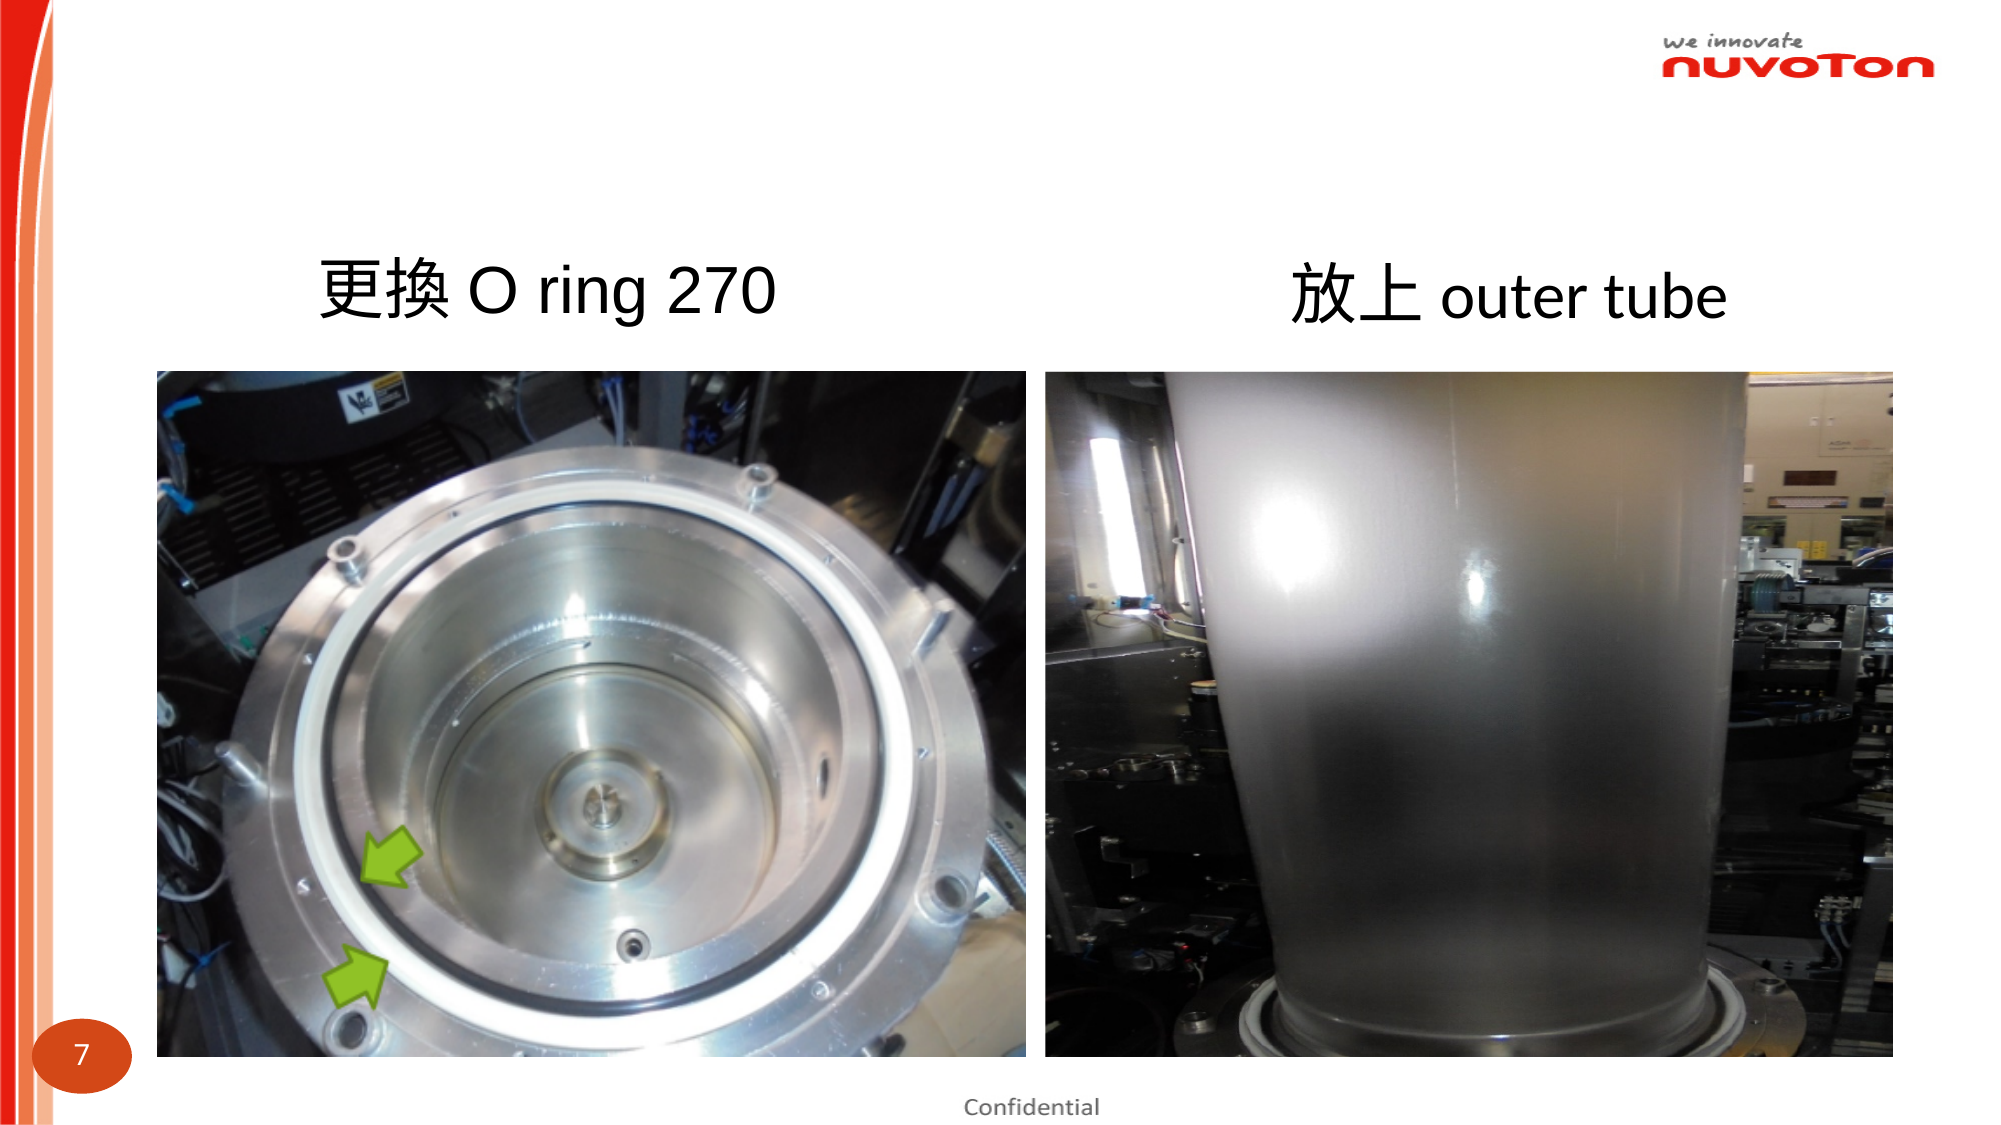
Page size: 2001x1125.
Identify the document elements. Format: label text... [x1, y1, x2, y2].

slide_number 7 [31, 1018, 132, 1094]
picture [0, 0, 2000, 1125]
text_box 更換O ring 270 [302, 239, 806, 334]
text_box 放上outer tube [1275, 244, 1744, 288]
